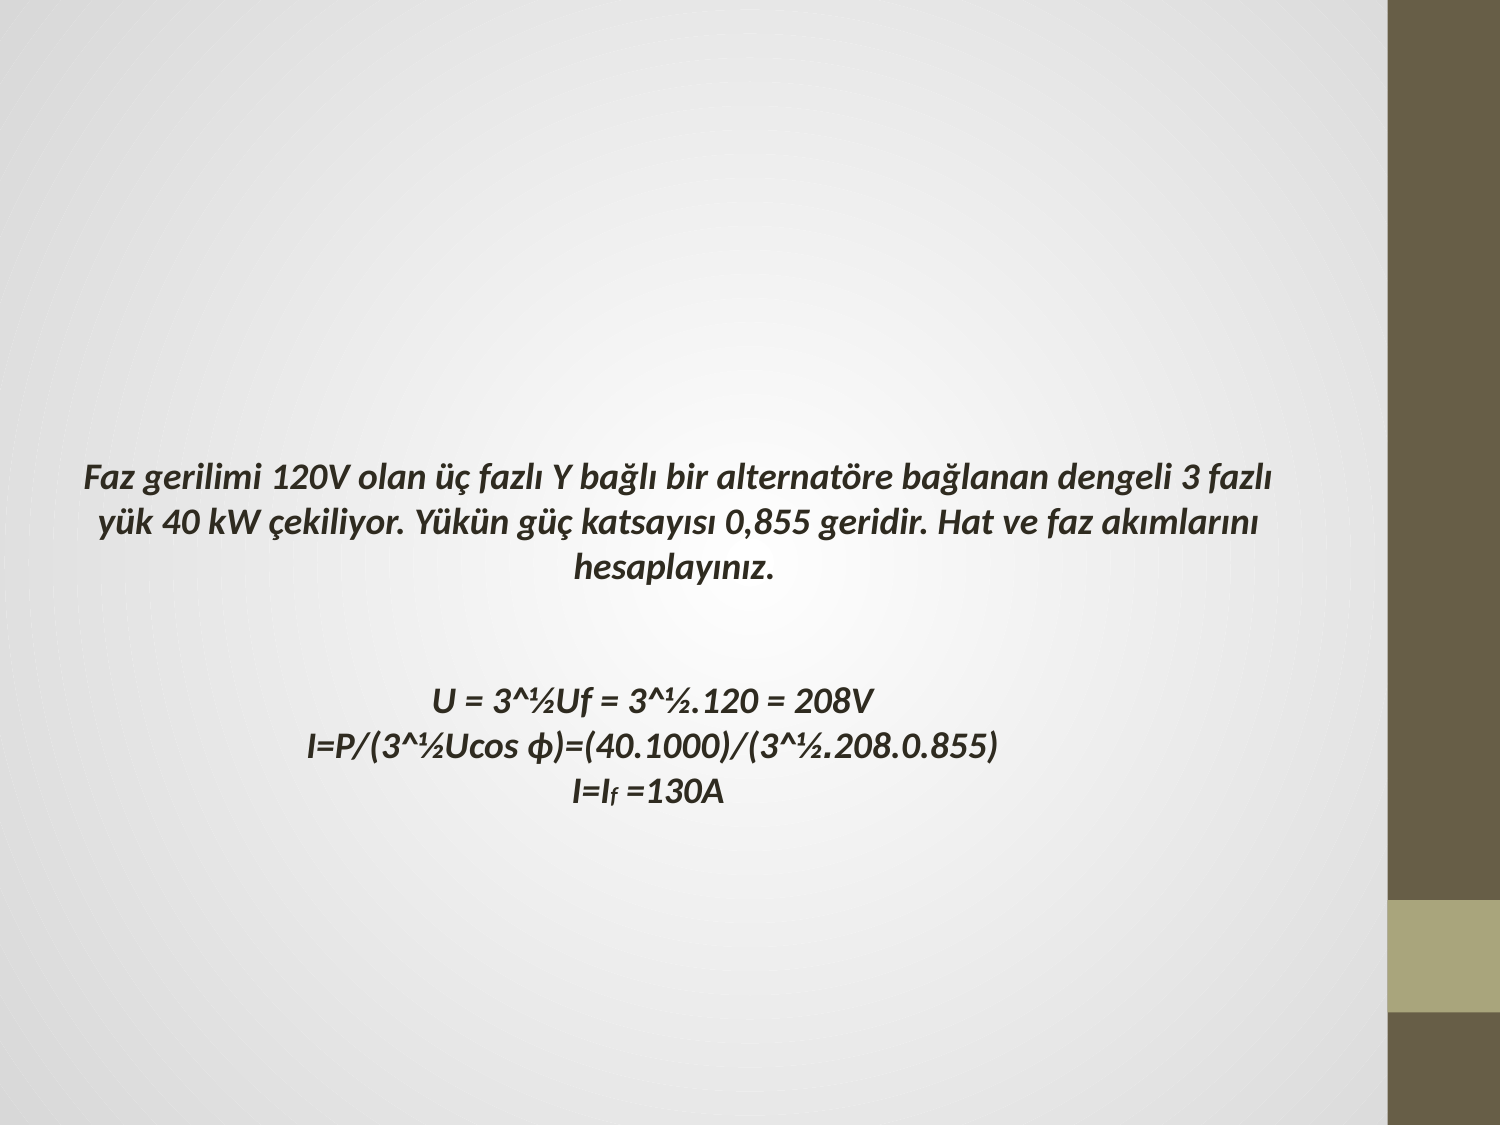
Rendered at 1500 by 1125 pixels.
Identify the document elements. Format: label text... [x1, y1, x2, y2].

text_box Faz gerilimi 120V olan üç fazlı Y bağlı bir alternatöre bağlanan dengeli 3 fazlı yük 40 kW çekiliyor. Yükün güç katsayısı 0,855 geridir. Hat ve faz akımlarını hesaplayınız. [53, 444, 1306, 596]
text_box U = 3^½Uf = 3^½.120 = 208V I=P/(3^½Ucos ϕ)=(40.1000)/(3^½.208.0.855) I=If =130A [277, 668, 1028, 821]
